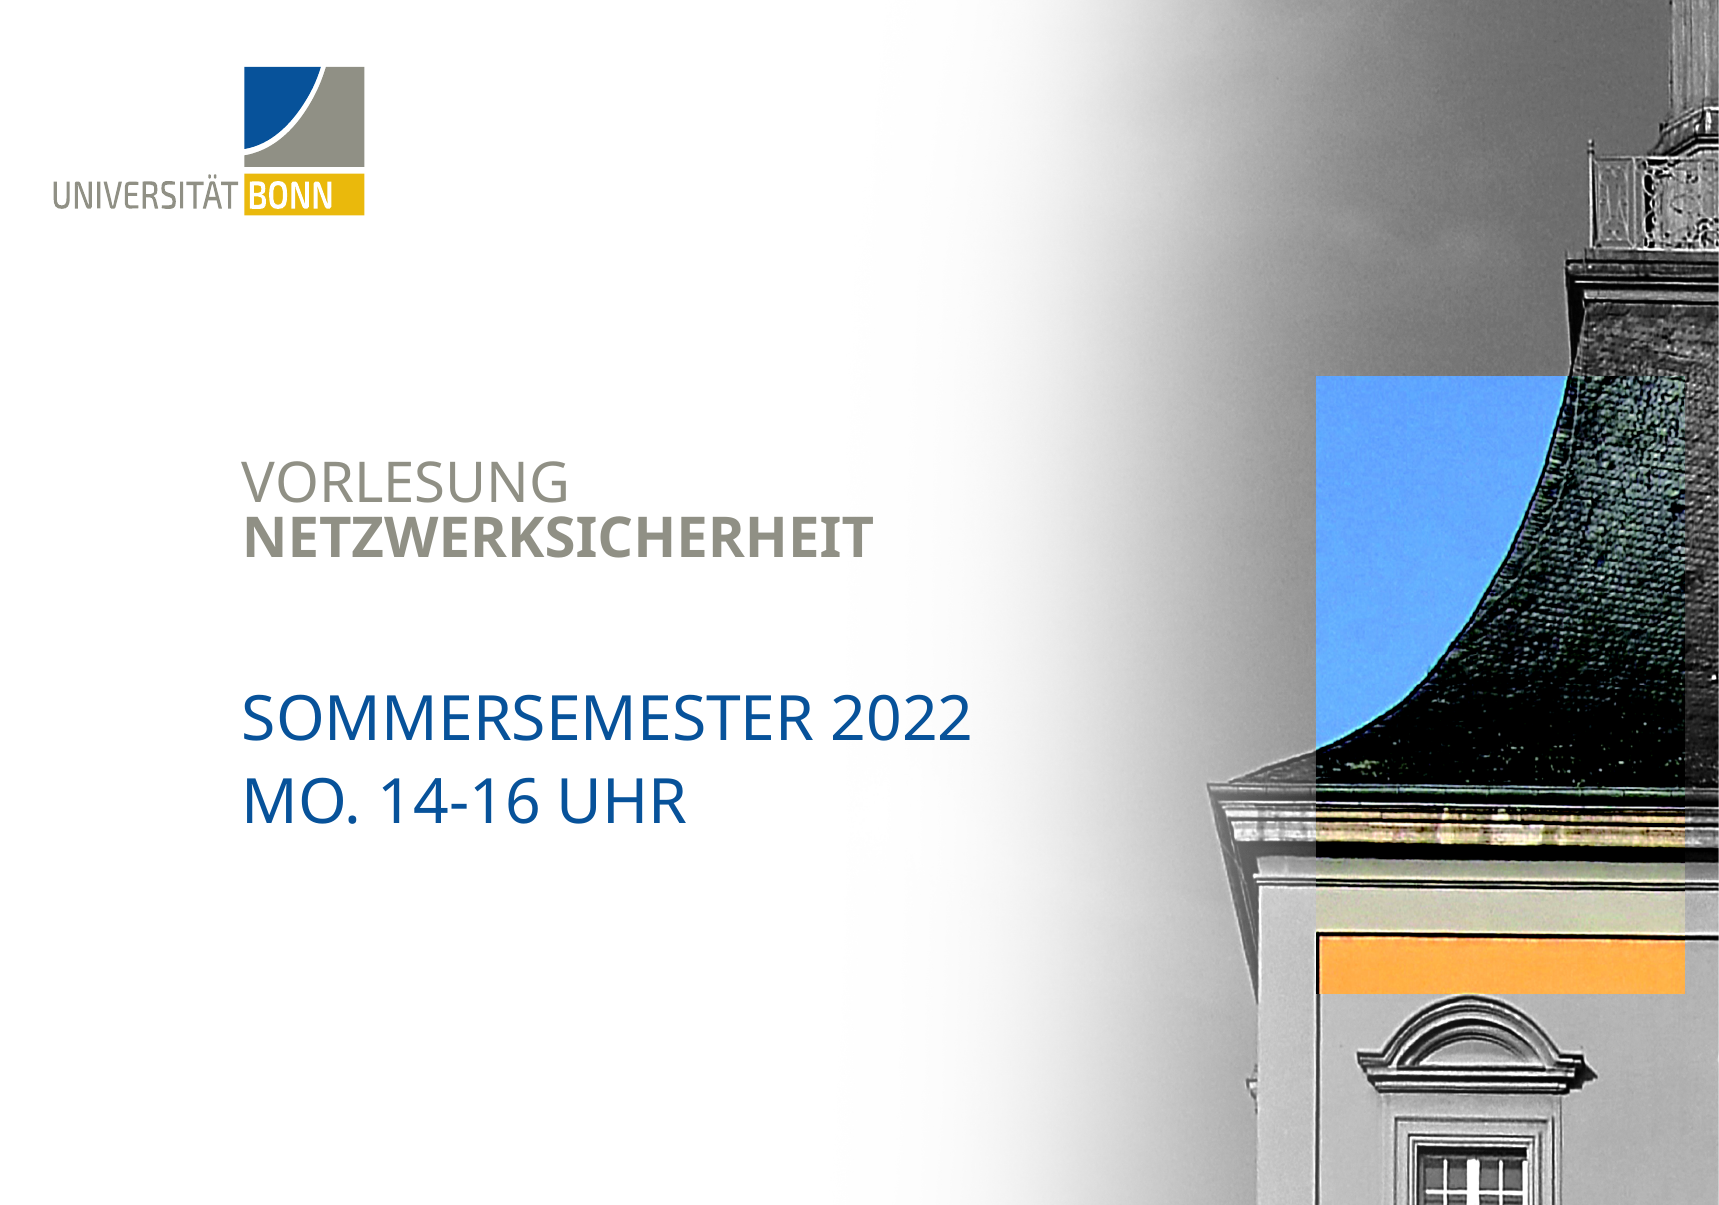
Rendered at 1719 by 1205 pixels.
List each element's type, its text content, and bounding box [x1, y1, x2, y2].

subtitle Sommersemester 2022 Mo. 14-16 Uhr [241, 669, 1182, 887]
picture [704, 0, 1719, 1205]
title Vorlesung Netzwerksicherheit [241, 368, 1182, 569]
